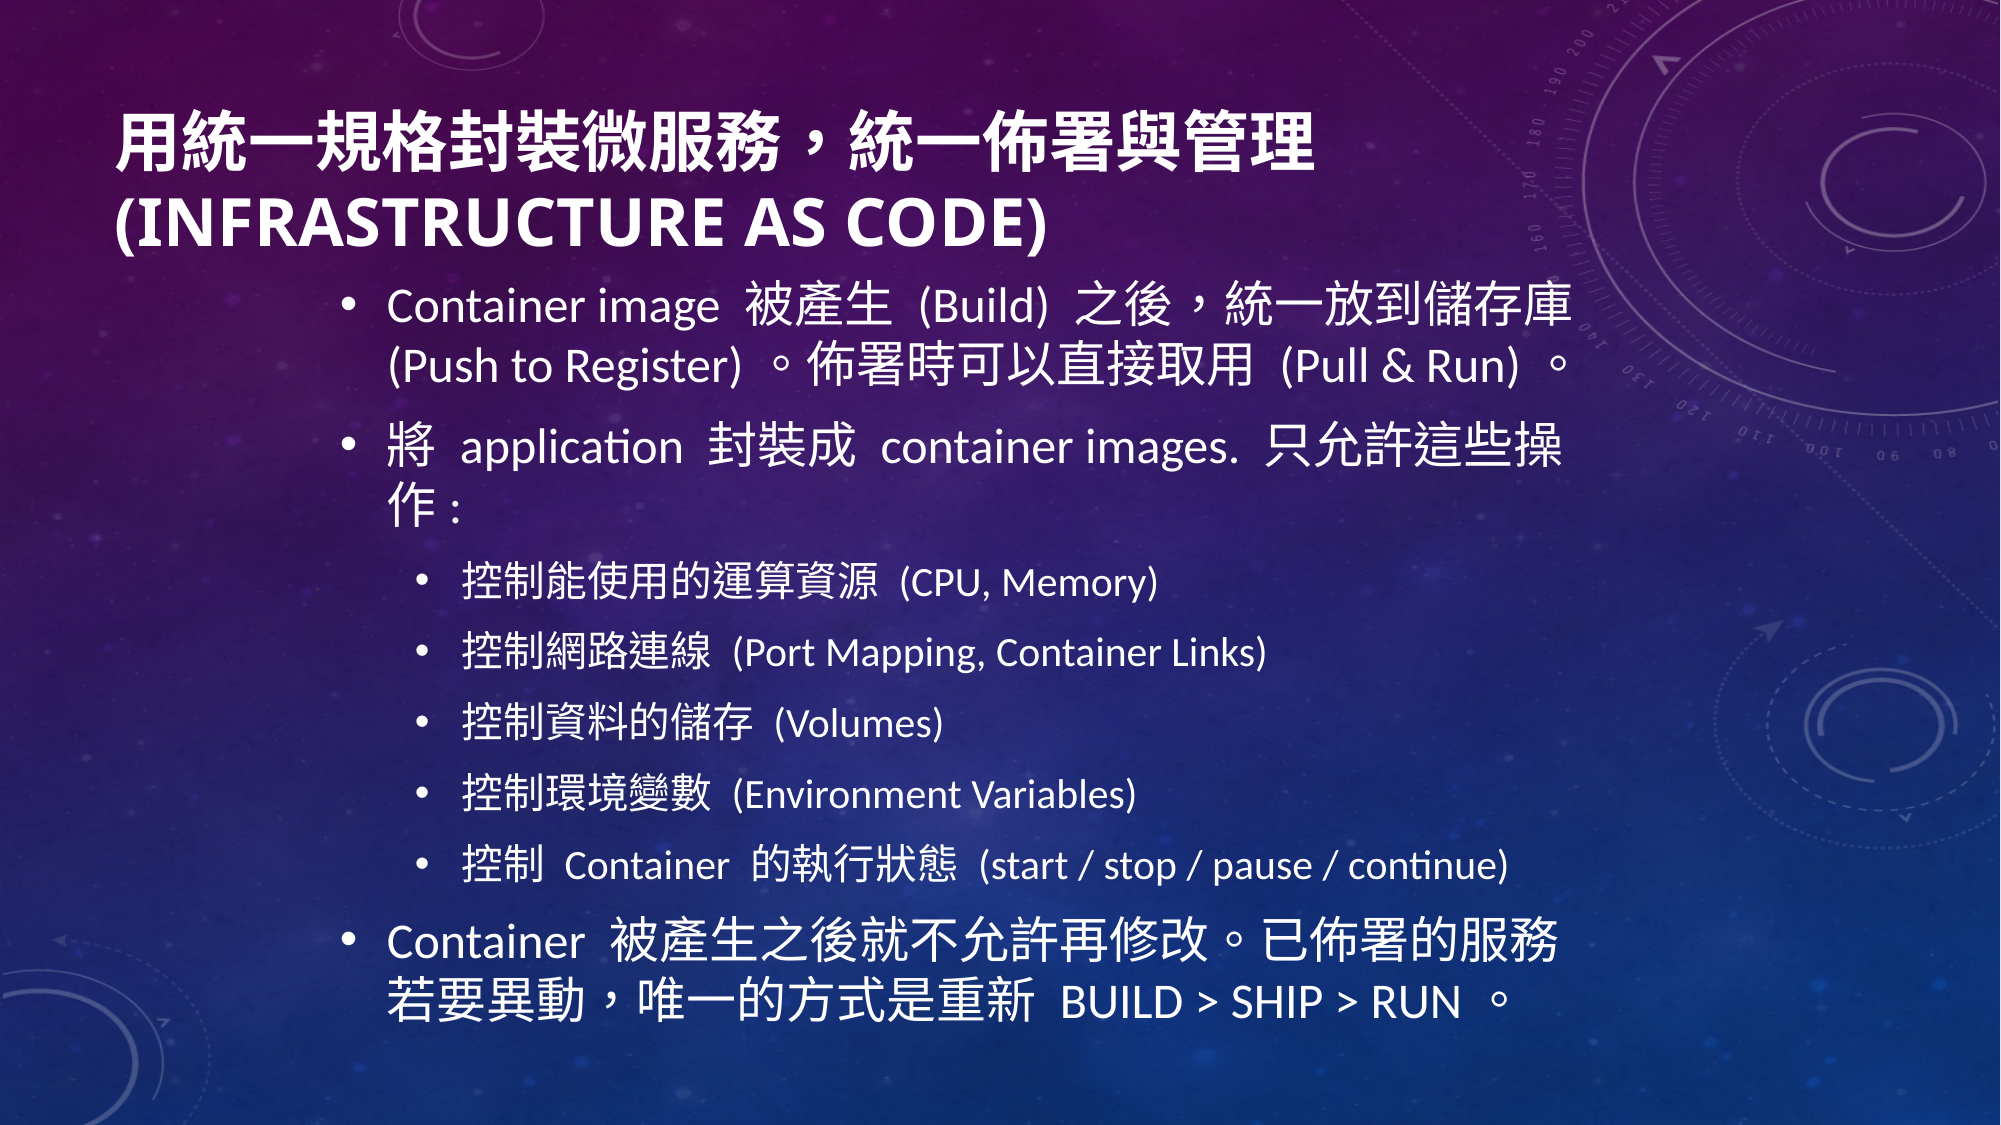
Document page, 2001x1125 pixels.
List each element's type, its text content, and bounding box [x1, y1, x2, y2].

list Container image 被產生 (Build) 之後，統一放到儲存庫 (Push to Register)。佈署時可以直接取用 (Pull & Run)。 將 application 封裝成 container images. 只允許這些操作: 控制能使用的運算資源 (CPU, Memory) 控制網路連線 (Port Mapping, Container Links) 控制資料的儲存 (Volumes) 控制環境變數 (Environment Variables) 控制 Container 的執行狀態 (start / stop / pause / continue) Container 被產生之後就不允許再修改。已佈署的服務若要異動，唯一的方式是重新 BUILD > SHIP > RUN。 [324, 288, 1600, 1014]
picture [0, 0, 2001, 1125]
title 用統一規格封裝微服務，統一佈署與管理 (Infrastructure as code) [99, 99, 1800, 339]
